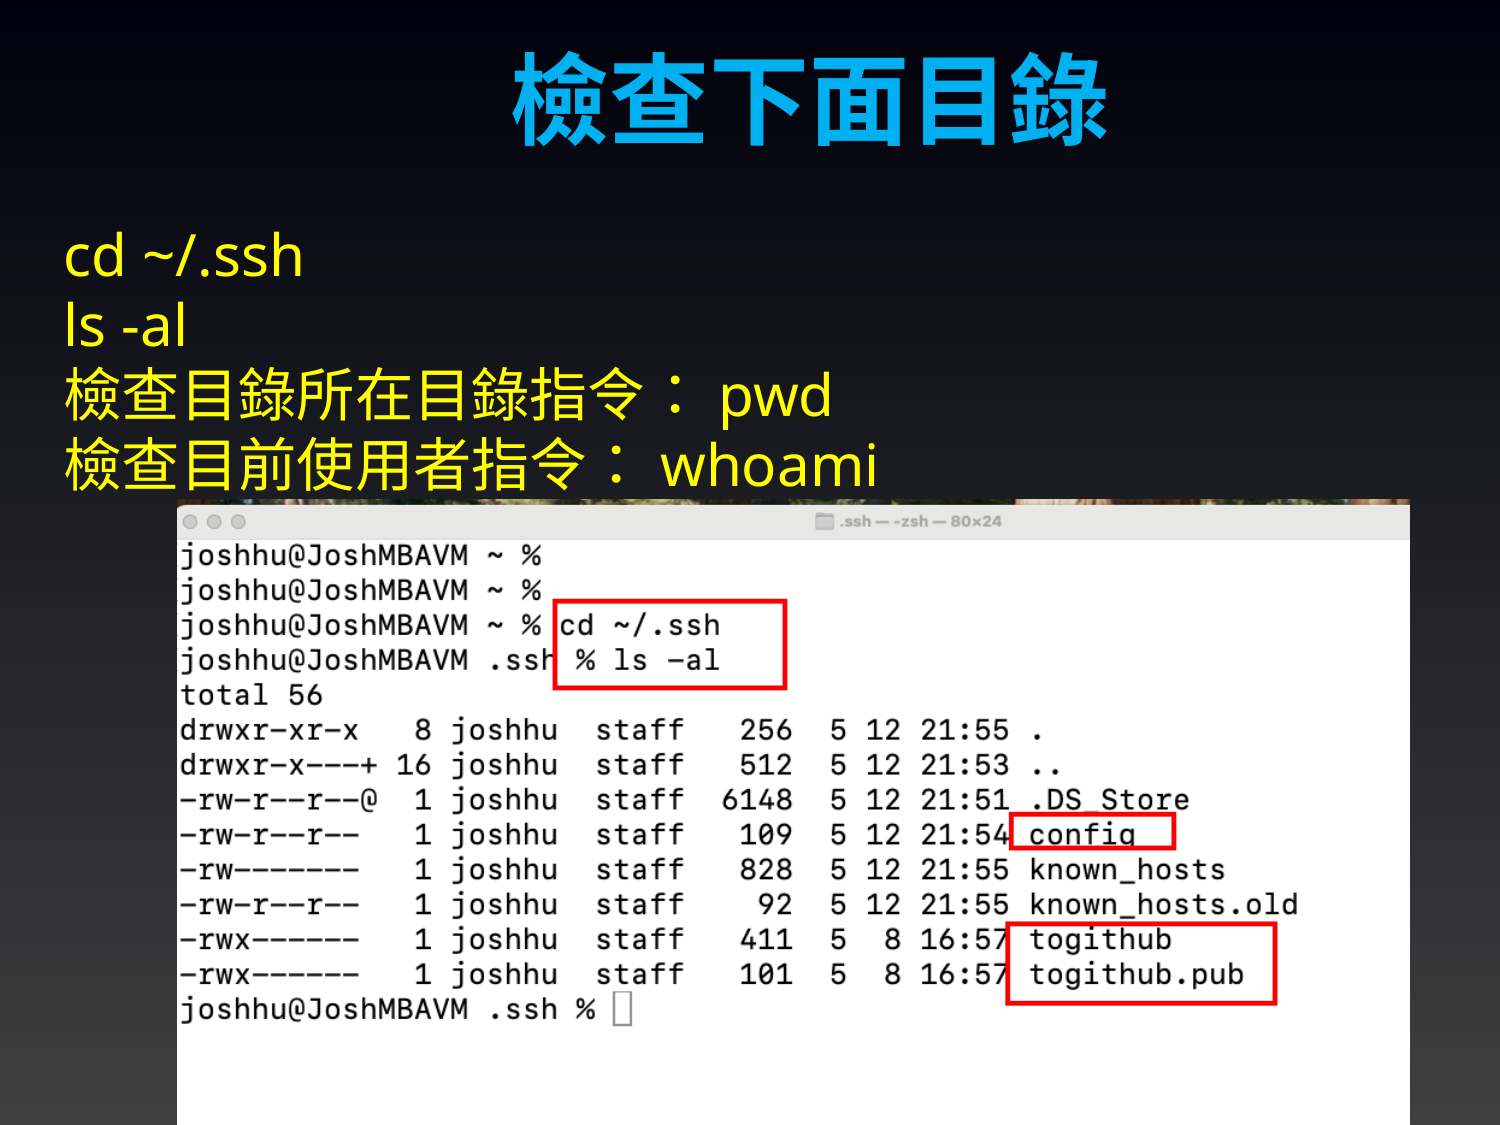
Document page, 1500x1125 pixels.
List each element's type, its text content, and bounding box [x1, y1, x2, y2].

text_box 檢查下面目錄 [494, 10, 1191, 173]
picture [177, 498, 1410, 1125]
text_box cd ~/.ssh ls -al 檢查目錄所在目錄指令：pwd 檢查目前使用者指令：whoami [48, 211, 1483, 506]
